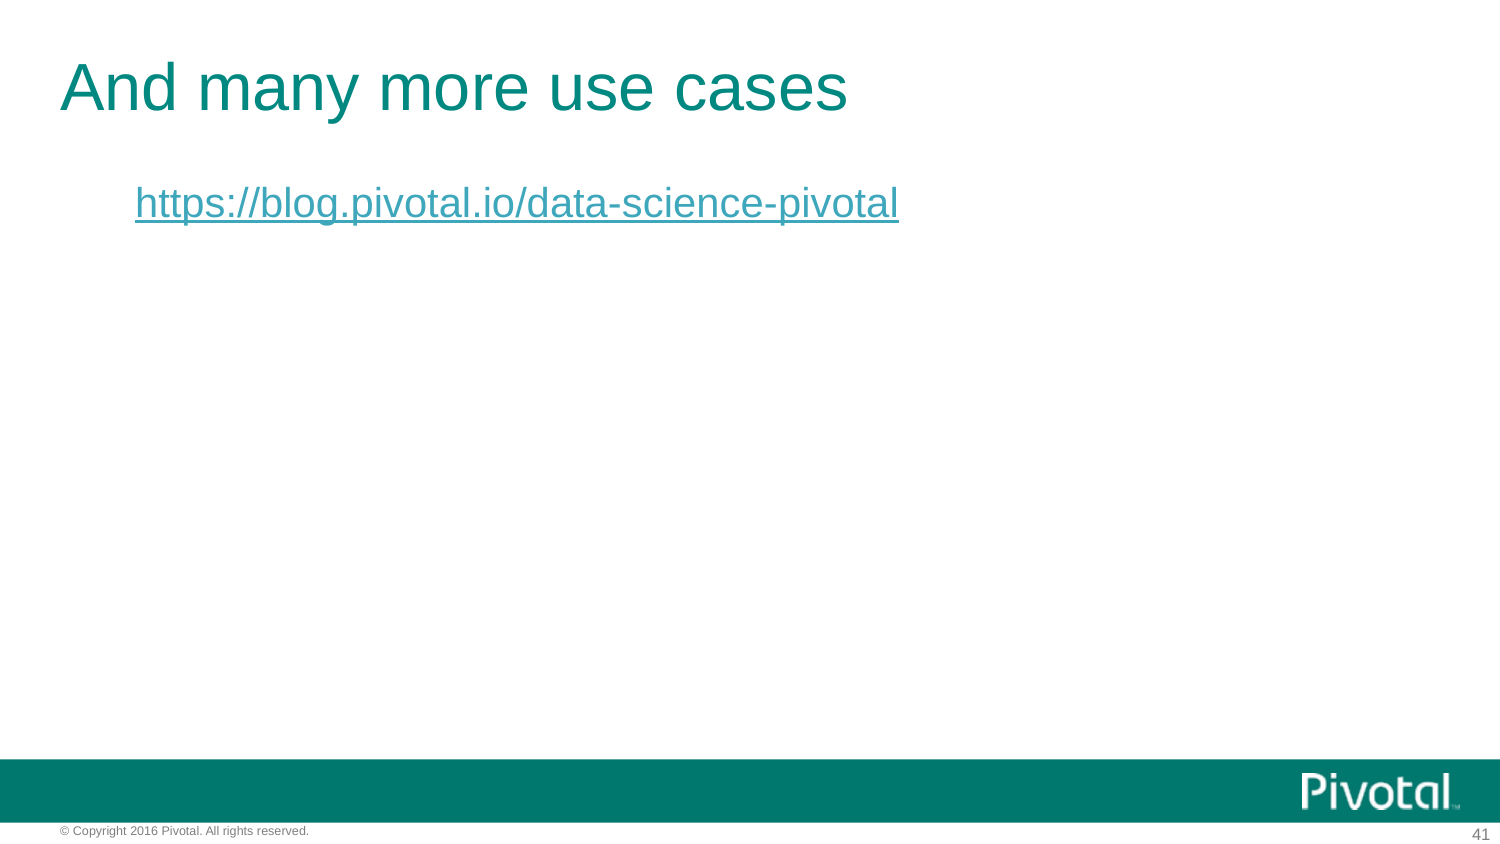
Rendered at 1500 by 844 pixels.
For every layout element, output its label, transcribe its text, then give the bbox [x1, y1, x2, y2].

list https://blog.pivotal.io/data-science-pivotal [60, 176, 1440, 474]
picture [1302, 773, 1460, 810]
title And many more use cases [60, 53, 1440, 129]
